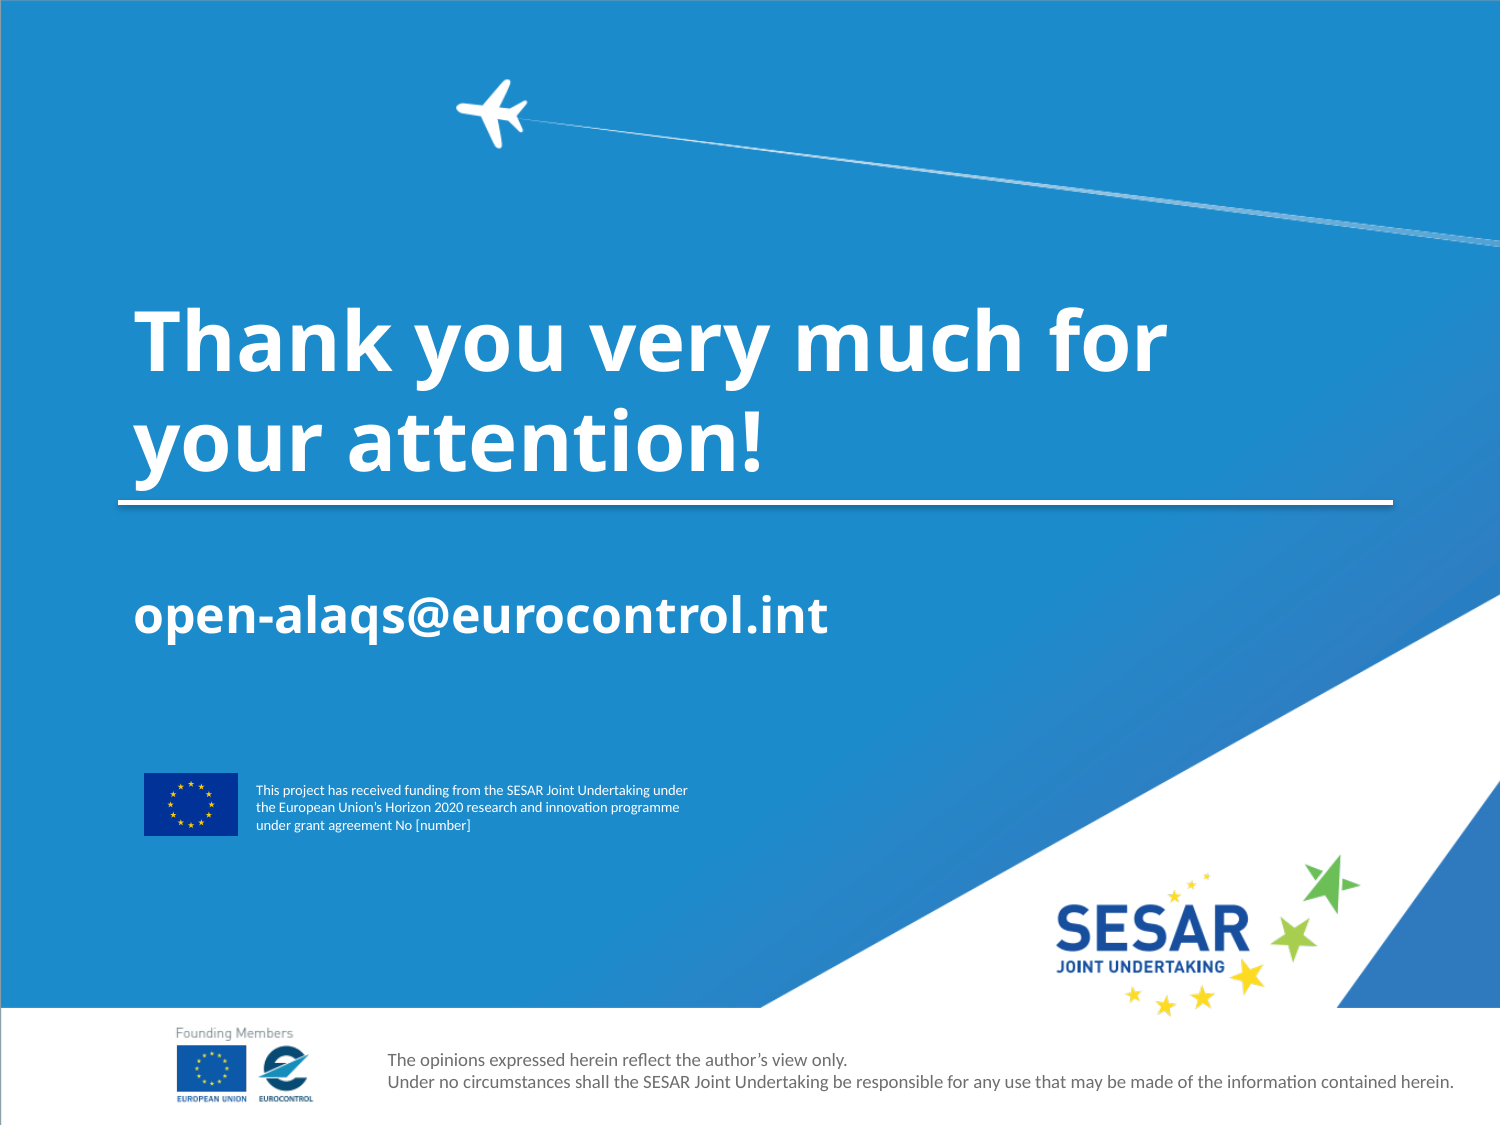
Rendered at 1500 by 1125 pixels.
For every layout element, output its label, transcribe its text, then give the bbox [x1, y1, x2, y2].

picture [144, 773, 238, 836]
list Thank you very much for your attention! [118, 249, 1394, 496]
text_box open-alaqs@eurocontrol.int [118, 576, 1004, 652]
